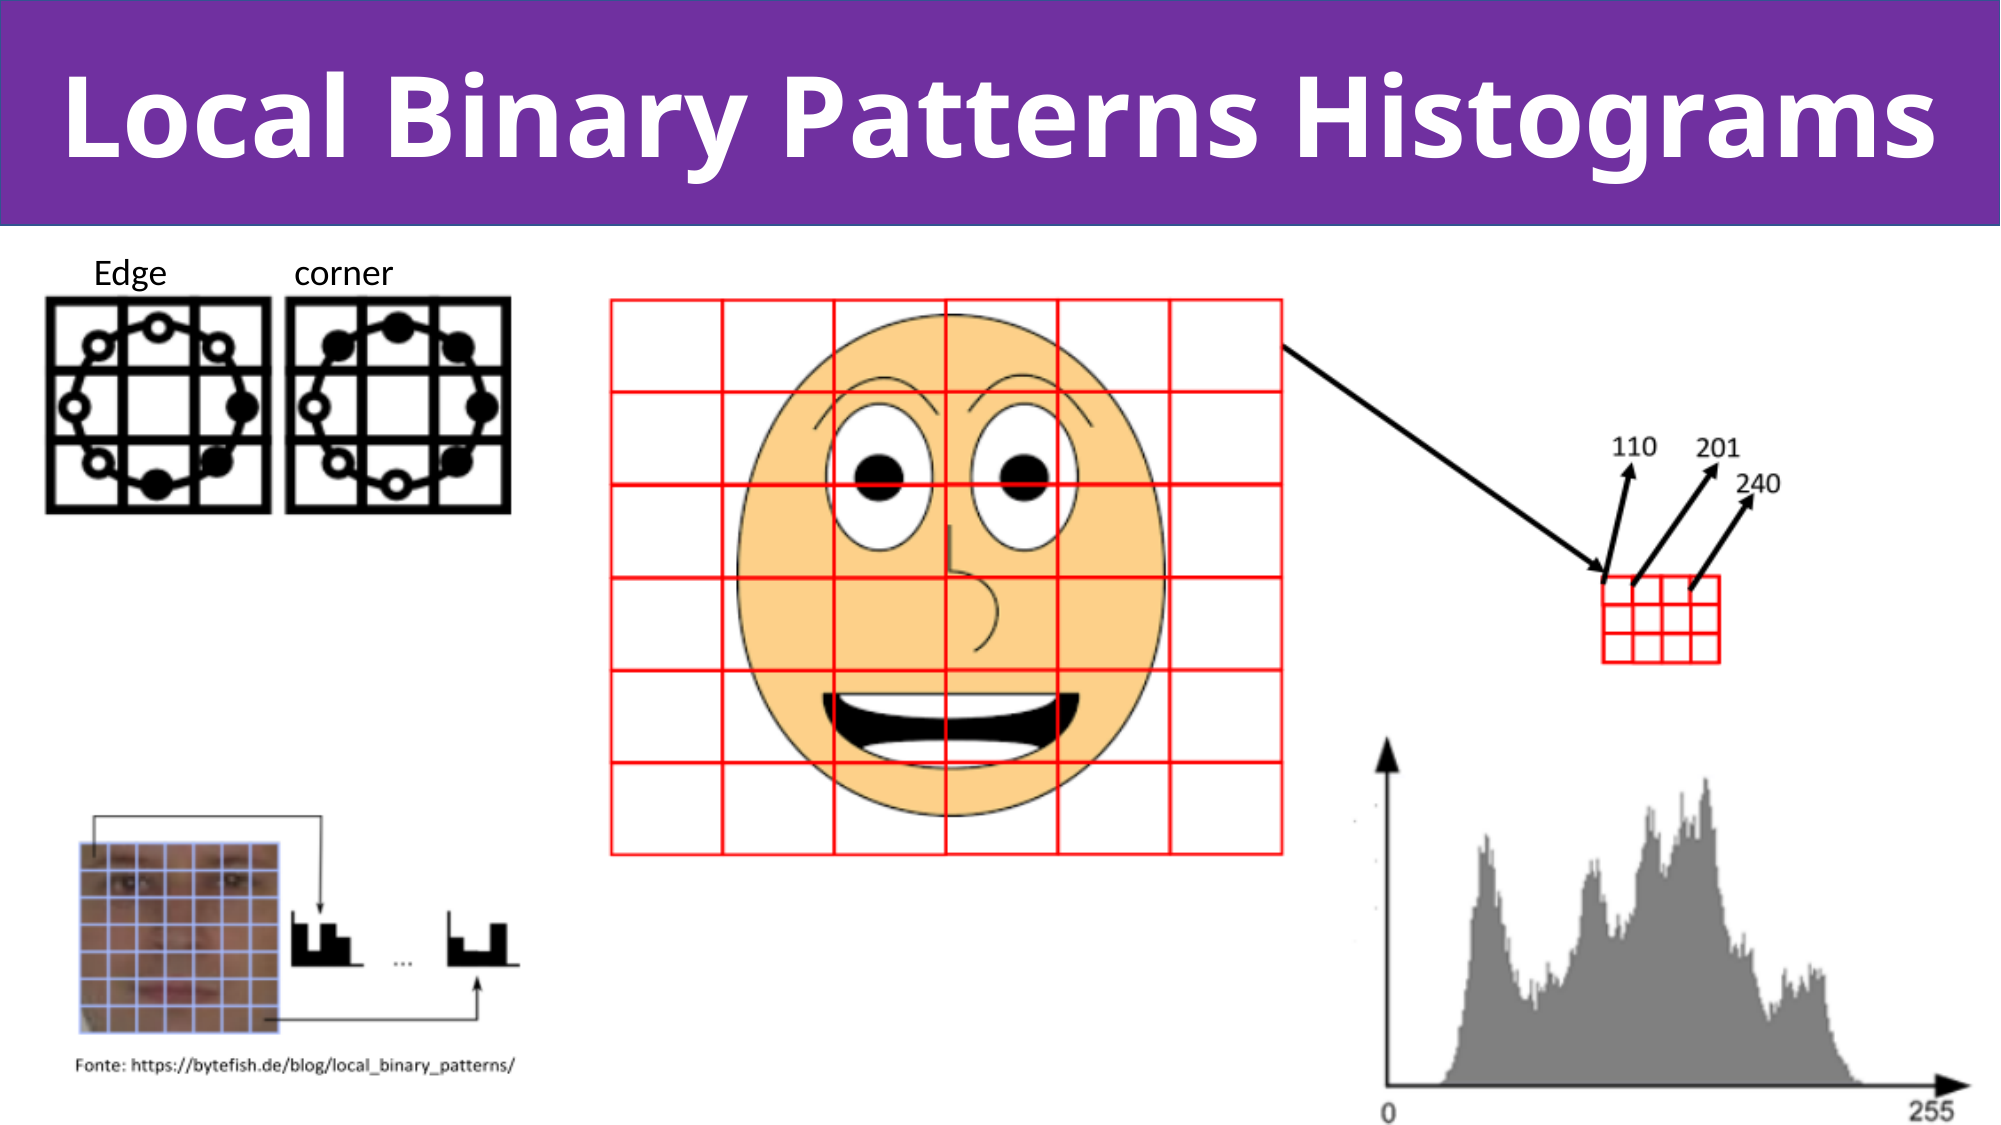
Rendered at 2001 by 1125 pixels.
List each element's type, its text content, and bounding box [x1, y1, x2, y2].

text_box Local Binary Patterns Histograms [0, 0, 2000, 226]
picture [29, 224, 2000, 1125]
